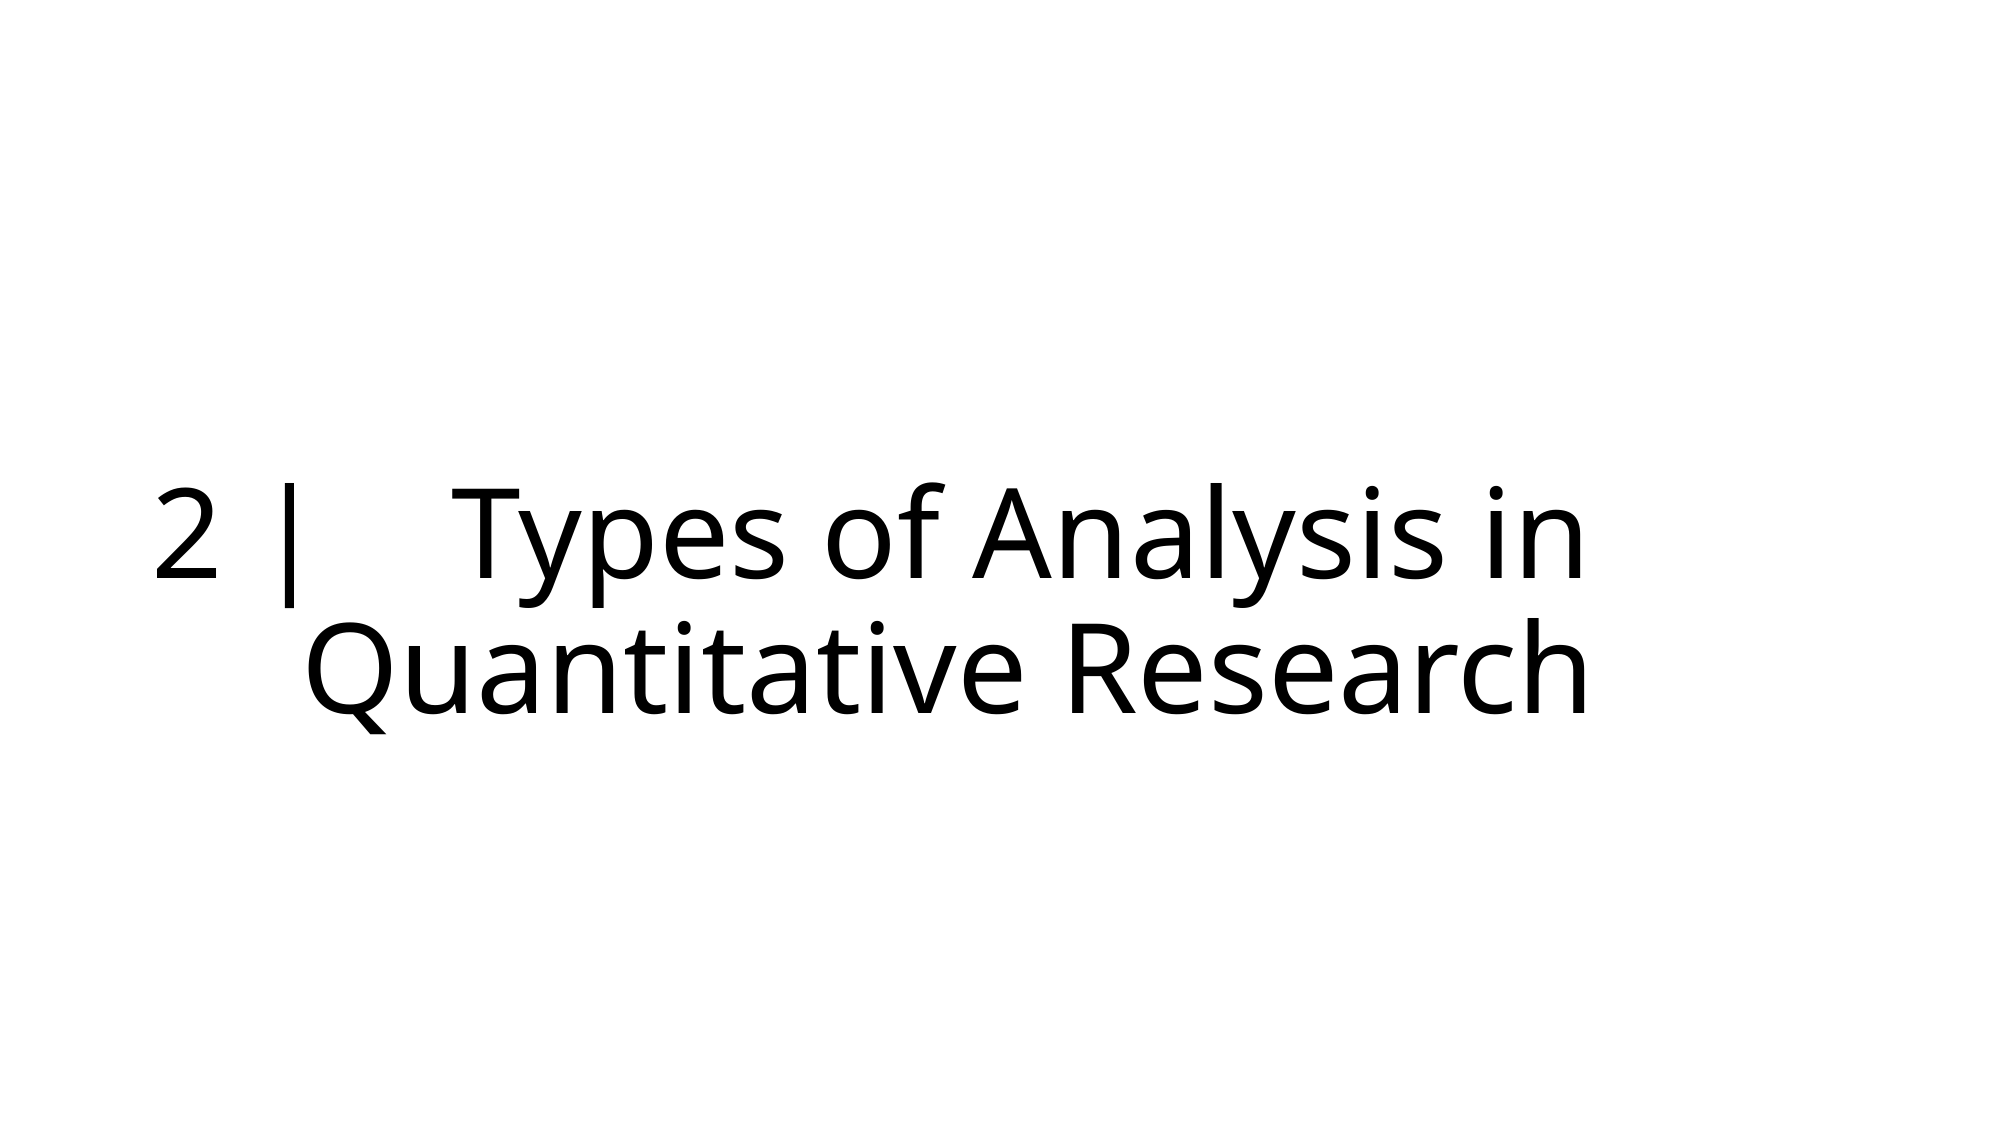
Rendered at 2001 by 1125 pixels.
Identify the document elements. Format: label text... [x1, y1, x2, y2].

title 2 | Types of Analysis in Quantitative Research [136, 280, 1862, 749]
